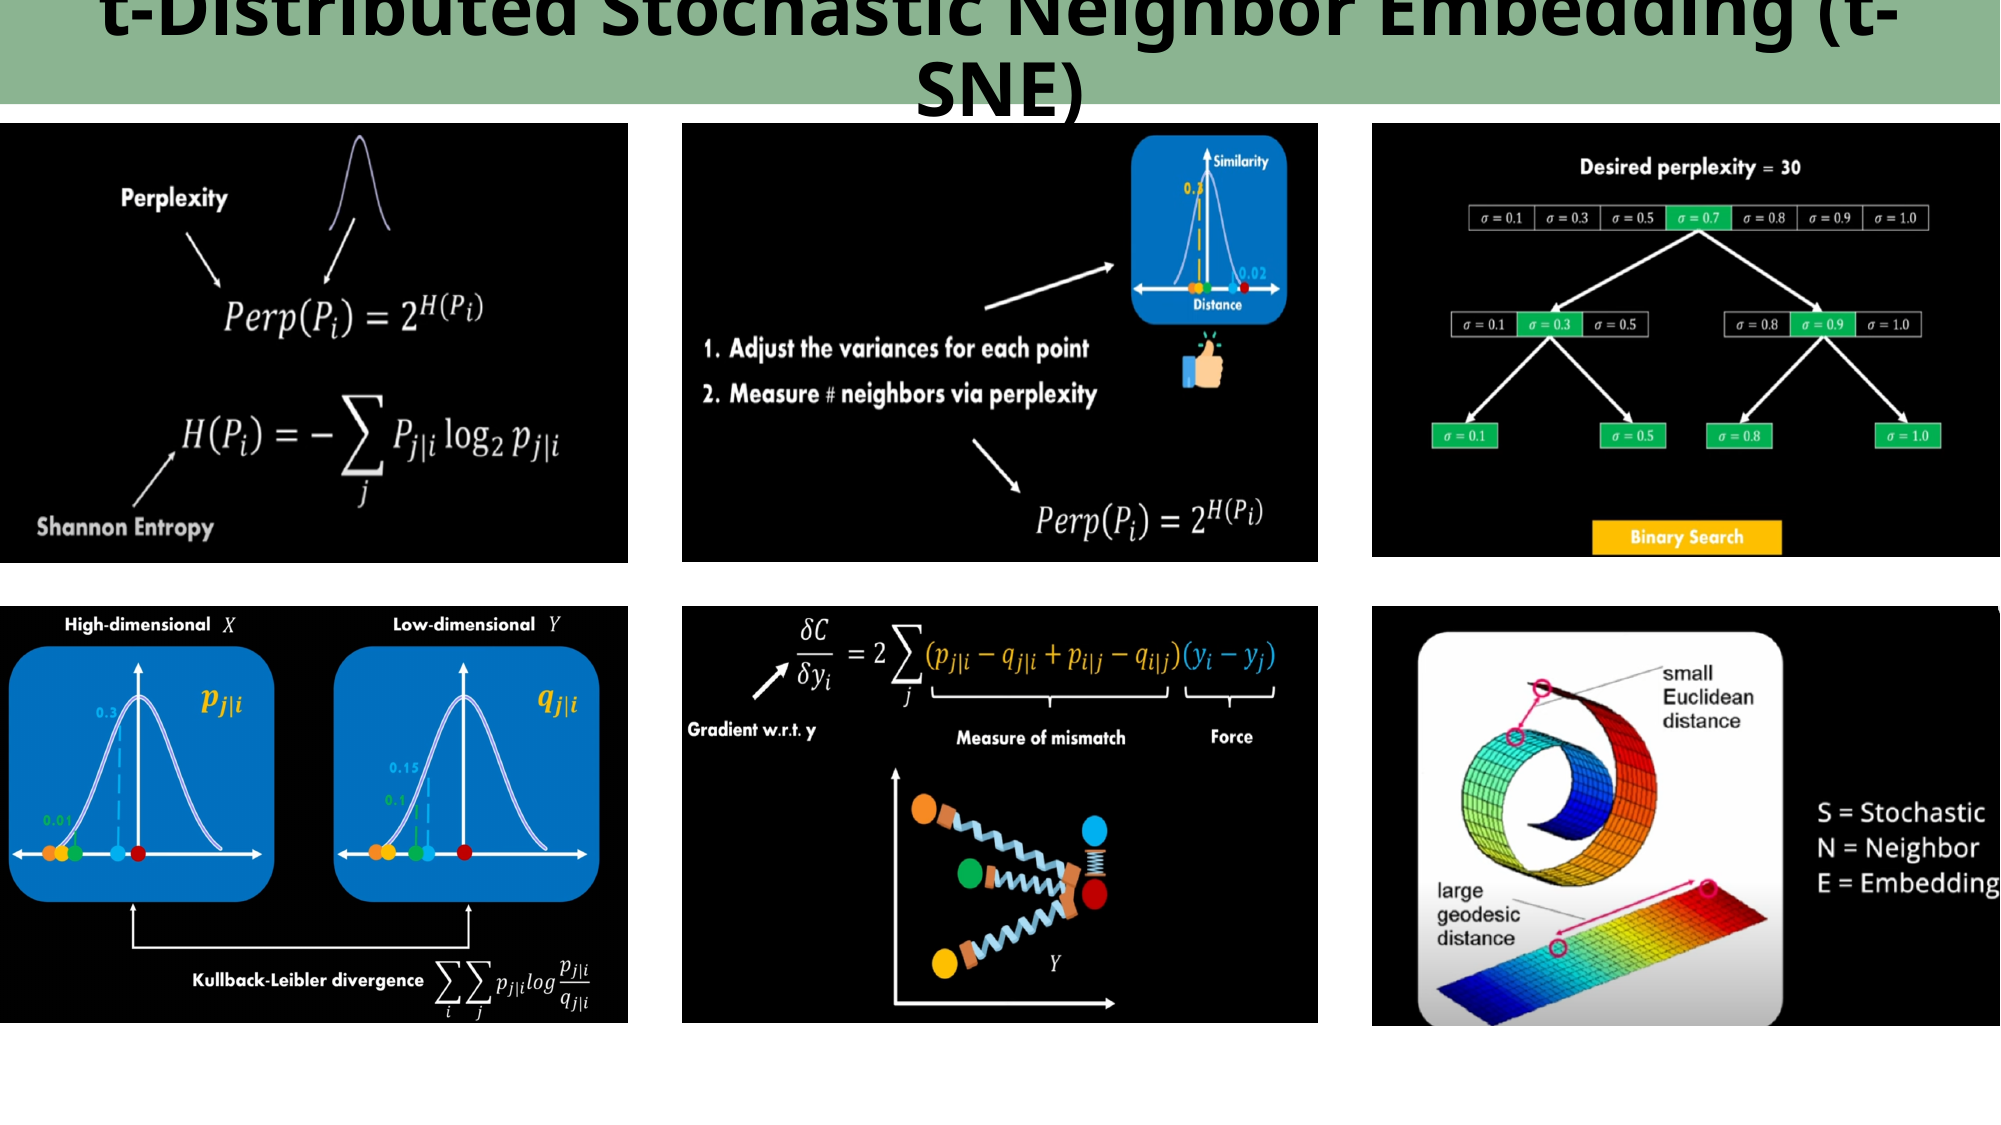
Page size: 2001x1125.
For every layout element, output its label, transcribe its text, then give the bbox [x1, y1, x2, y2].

picture [682, 123, 1318, 562]
picture [0, 123, 629, 563]
picture [1371, 123, 2000, 557]
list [682, 605, 1318, 1024]
picture [0, 605, 629, 1024]
picture [1371, 605, 2000, 1026]
title t-Distributed Stochastic Neighbor Embedding (t-SNE) [0, 0, 2000, 105]
